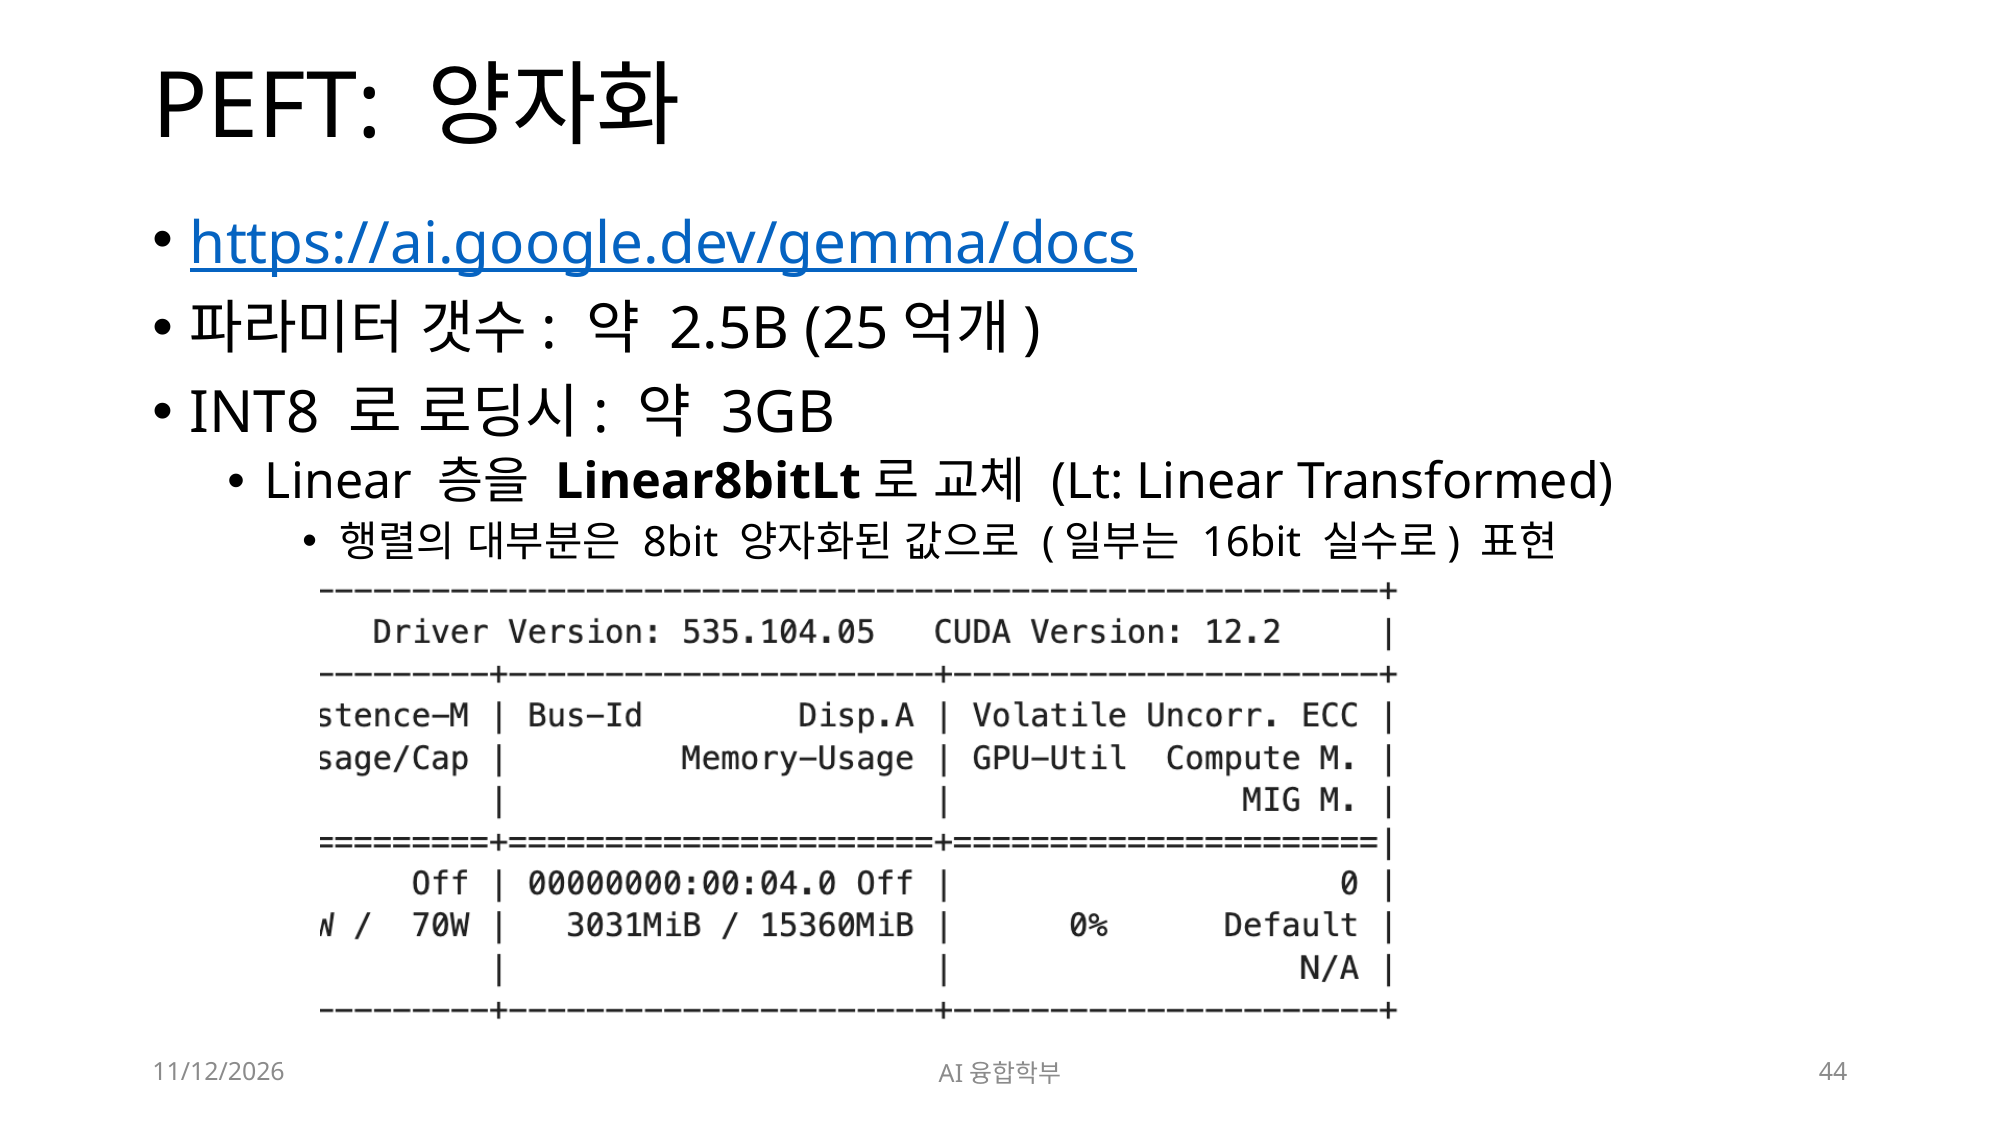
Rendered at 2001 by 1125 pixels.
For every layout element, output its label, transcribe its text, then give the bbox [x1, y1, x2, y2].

list https://ai.google.dev/gemma/docs 파라미터 갯수: 약 2.5B (25억개) INT8 로 로딩시: 약 3GB Linear 층을 Linear8bitLt로 교체 (Lt: Linear Transformed) 행렬의 대부분은 8bit 양자화된 값으로 (일부는 16bit 실수로) 표현 [137, 199, 1863, 1014]
title PEFT: 양자화 [137, 31, 1863, 186]
picture [320, 573, 1413, 1029]
slide_number 44 [1412, 1042, 1863, 1103]
footer AI융합학부 [662, 1042, 1338, 1103]
slide_number 2024. 7. 10. [137, 1042, 588, 1103]
